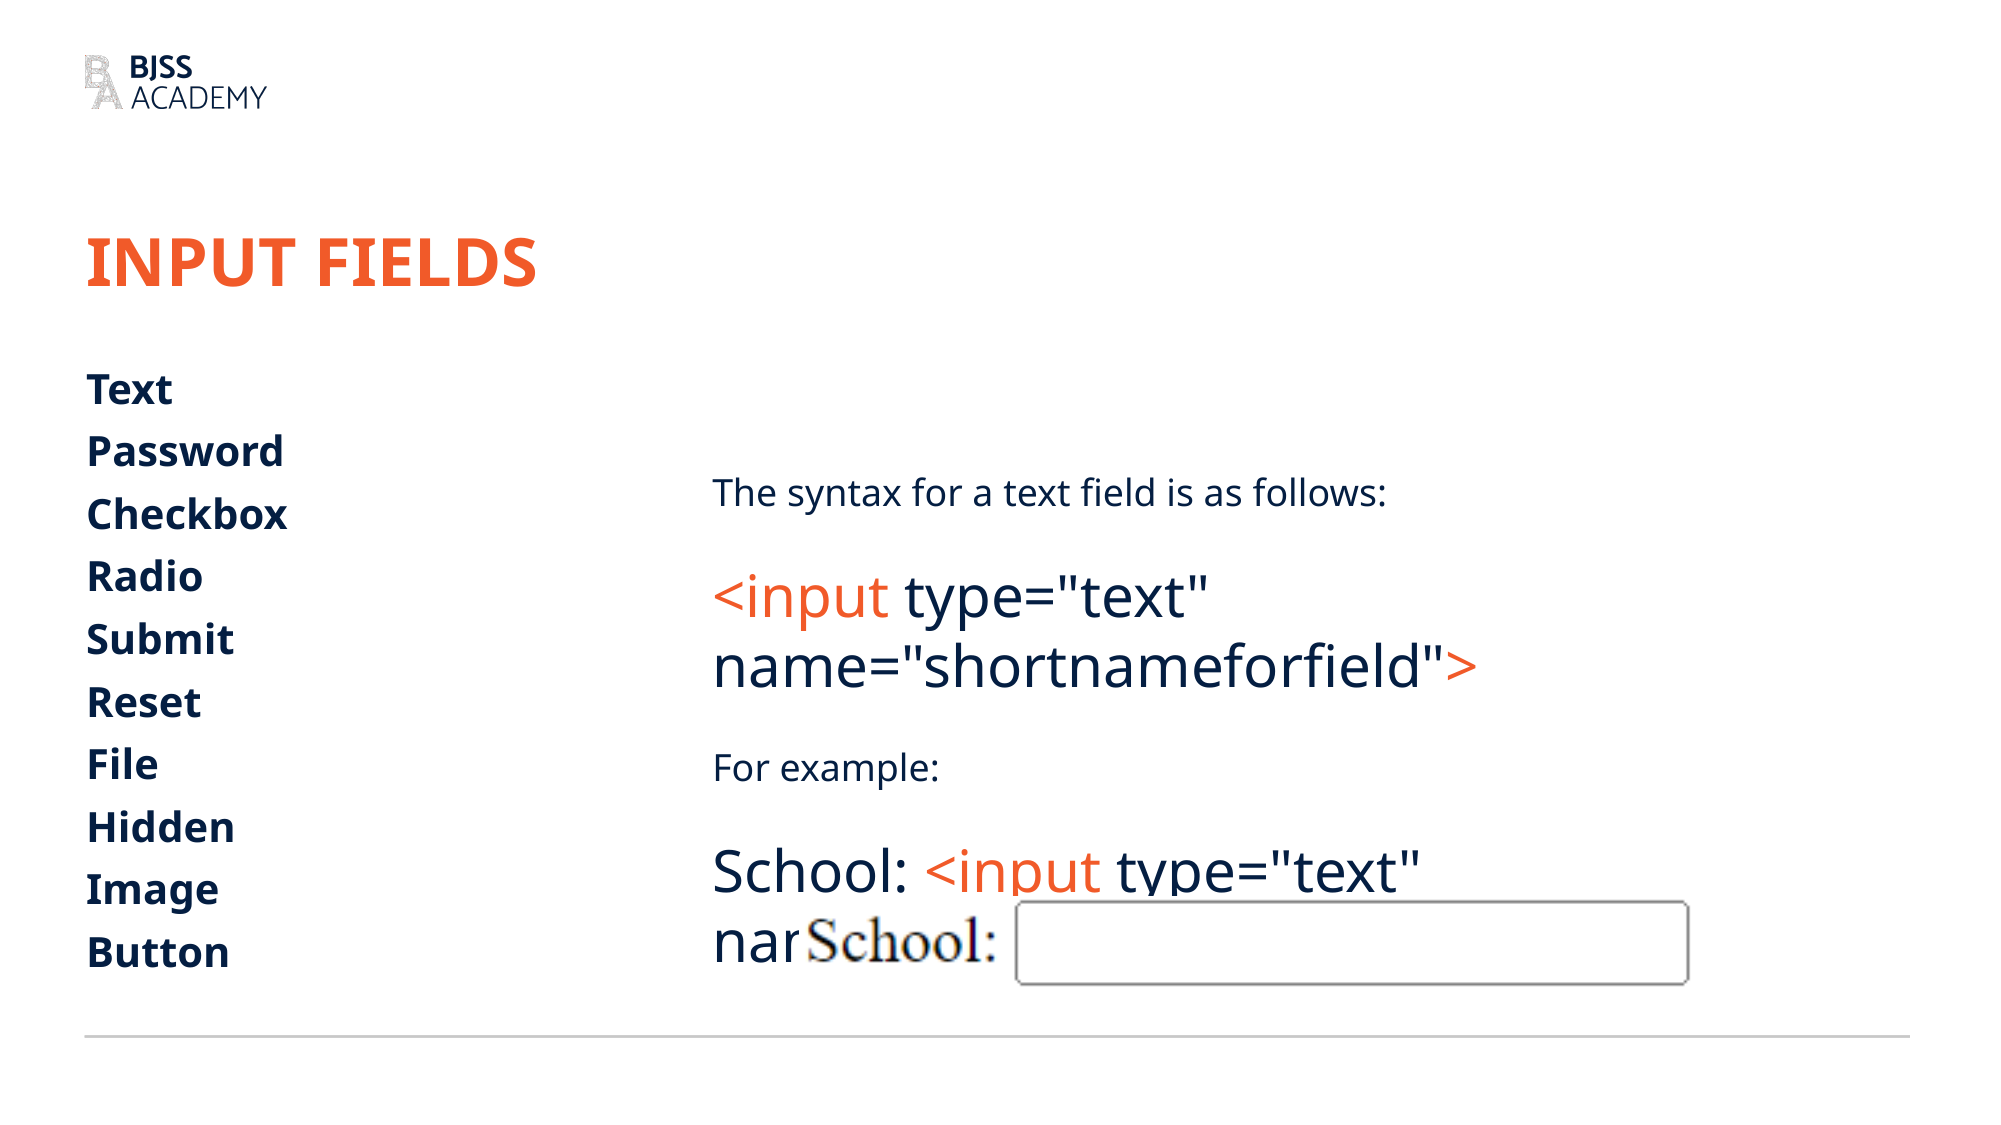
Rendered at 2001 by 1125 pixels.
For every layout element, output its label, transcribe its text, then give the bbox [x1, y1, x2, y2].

text_box The syntax for a text field is as follows: <input type="text" name="shortnameforfield"> For example: School: <input type="text" name="schoolname"> [697, 461, 1885, 982]
picture [799, 896, 1714, 997]
list Text Password Checkbox Radio Submit Reset File Hidden Image Button [86, 362, 725, 981]
picture [85, 55, 267, 109]
title Input Fields [86, 144, 1911, 300]
